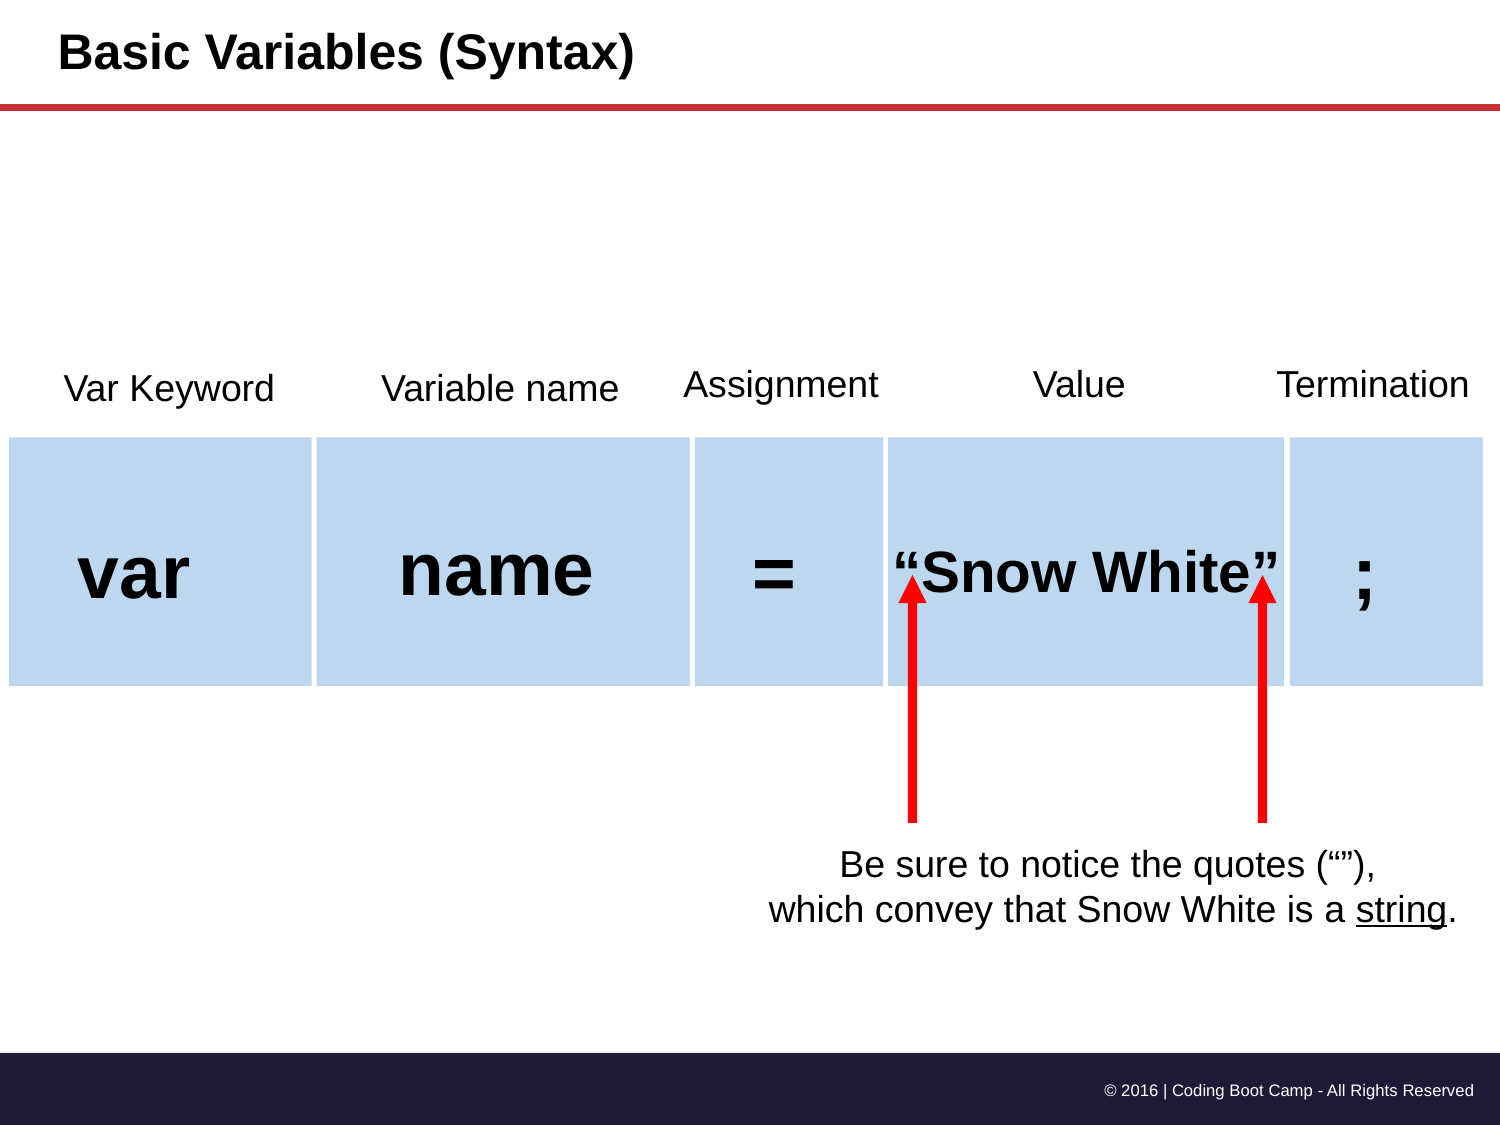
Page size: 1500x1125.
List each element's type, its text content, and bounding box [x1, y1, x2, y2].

text_box [888, 612, 912, 687]
text_box [1289, 437, 1483, 687]
text_box [316, 437, 690, 687]
text_box [8, 437, 312, 687]
text_box “Snow White” [863, 526, 1310, 612]
text_box [1263, 612, 1284, 687]
text_box [888, 437, 1284, 526]
text_box [694, 437, 884, 687]
title Basic Variables (Syntax) [49, 0, 948, 108]
text_box = [745, 517, 885, 623]
text_box Termination [1268, 352, 1478, 413]
text_box name [391, 512, 694, 618]
text_box Value [1025, 352, 1134, 413]
text_box Assignment [675, 352, 887, 413]
text_box Be sure to notice the quotes (“”), which convey that Snow White is a string. [761, 832, 1466, 938]
text_box var [70, 516, 303, 622]
text_box Variable name [373, 356, 627, 417]
text_box ; [1345, 517, 1485, 623]
text_box Var Keyword [56, 356, 283, 417]
text_box [913, 612, 1262, 687]
